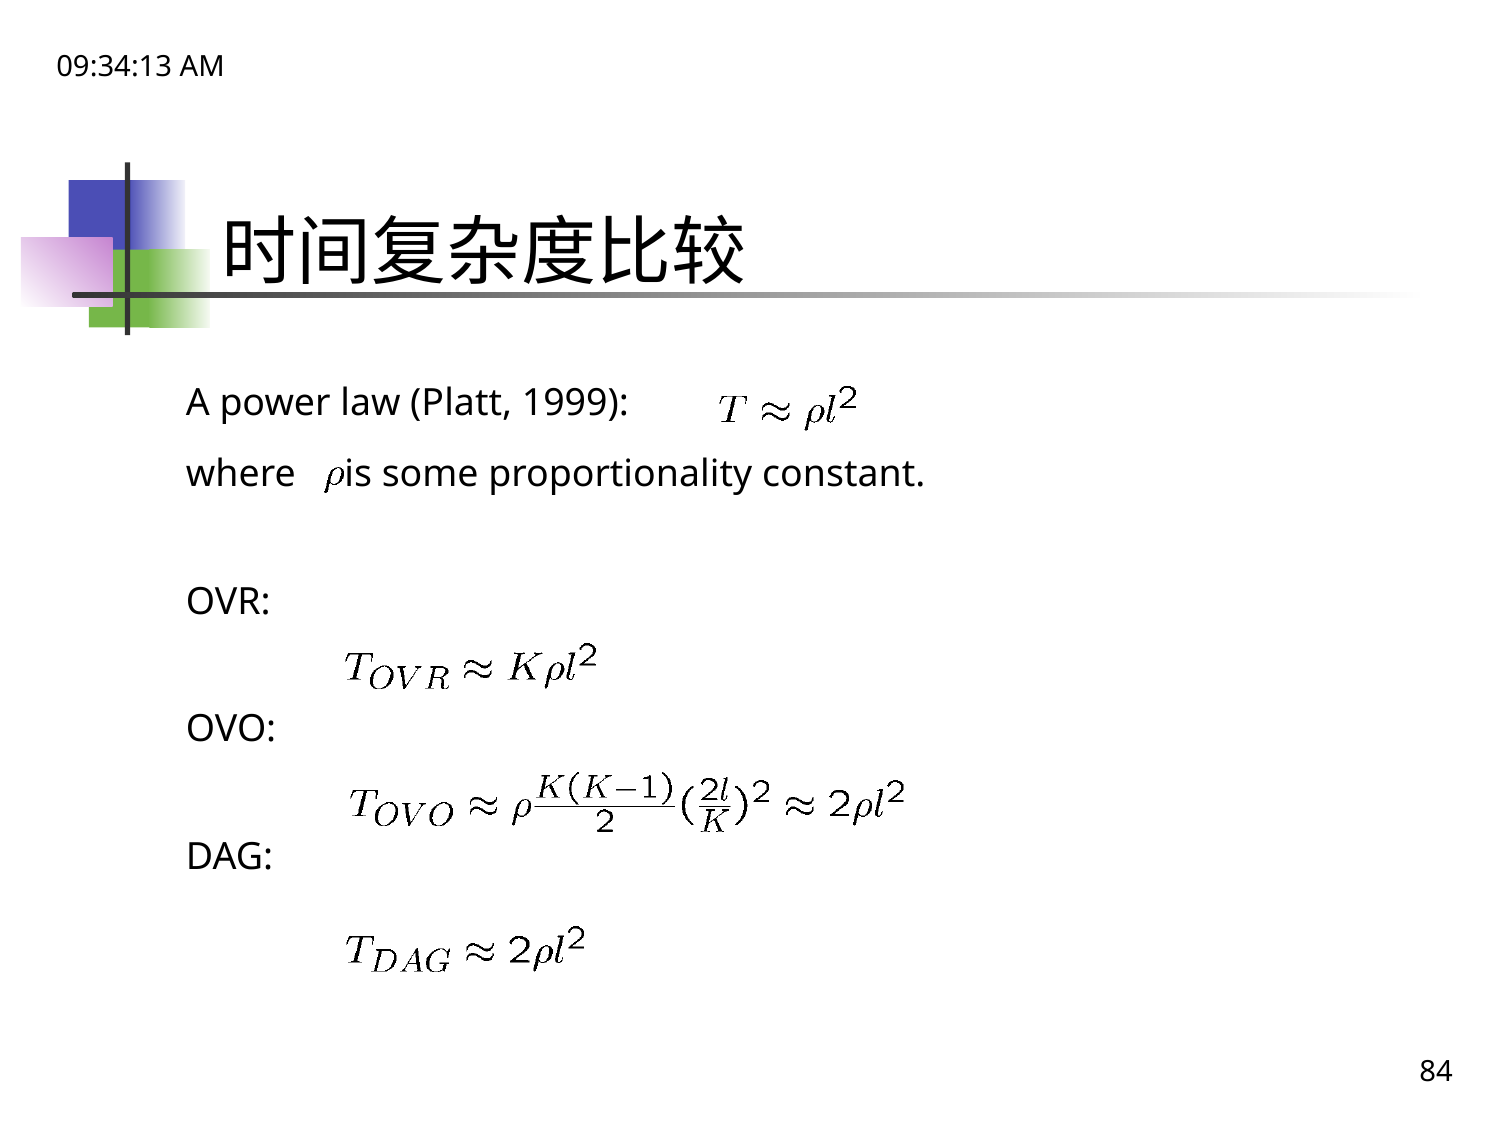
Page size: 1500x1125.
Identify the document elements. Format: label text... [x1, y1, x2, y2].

picture [347, 772, 904, 832]
text_box where is some proportionality constant. OVR: OVO: DAG: [171, 441, 1447, 949]
text_box 时间复杂度比较 [206, 196, 1282, 302]
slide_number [41, 19, 354, 95]
picture [717, 384, 857, 431]
picture [324, 465, 345, 494]
picture [343, 642, 597, 691]
slide_number 84 [1155, 1024, 1468, 1100]
text_box A power law (Platt, 1999): [171, 371, 1047, 431]
picture [344, 926, 586, 974]
